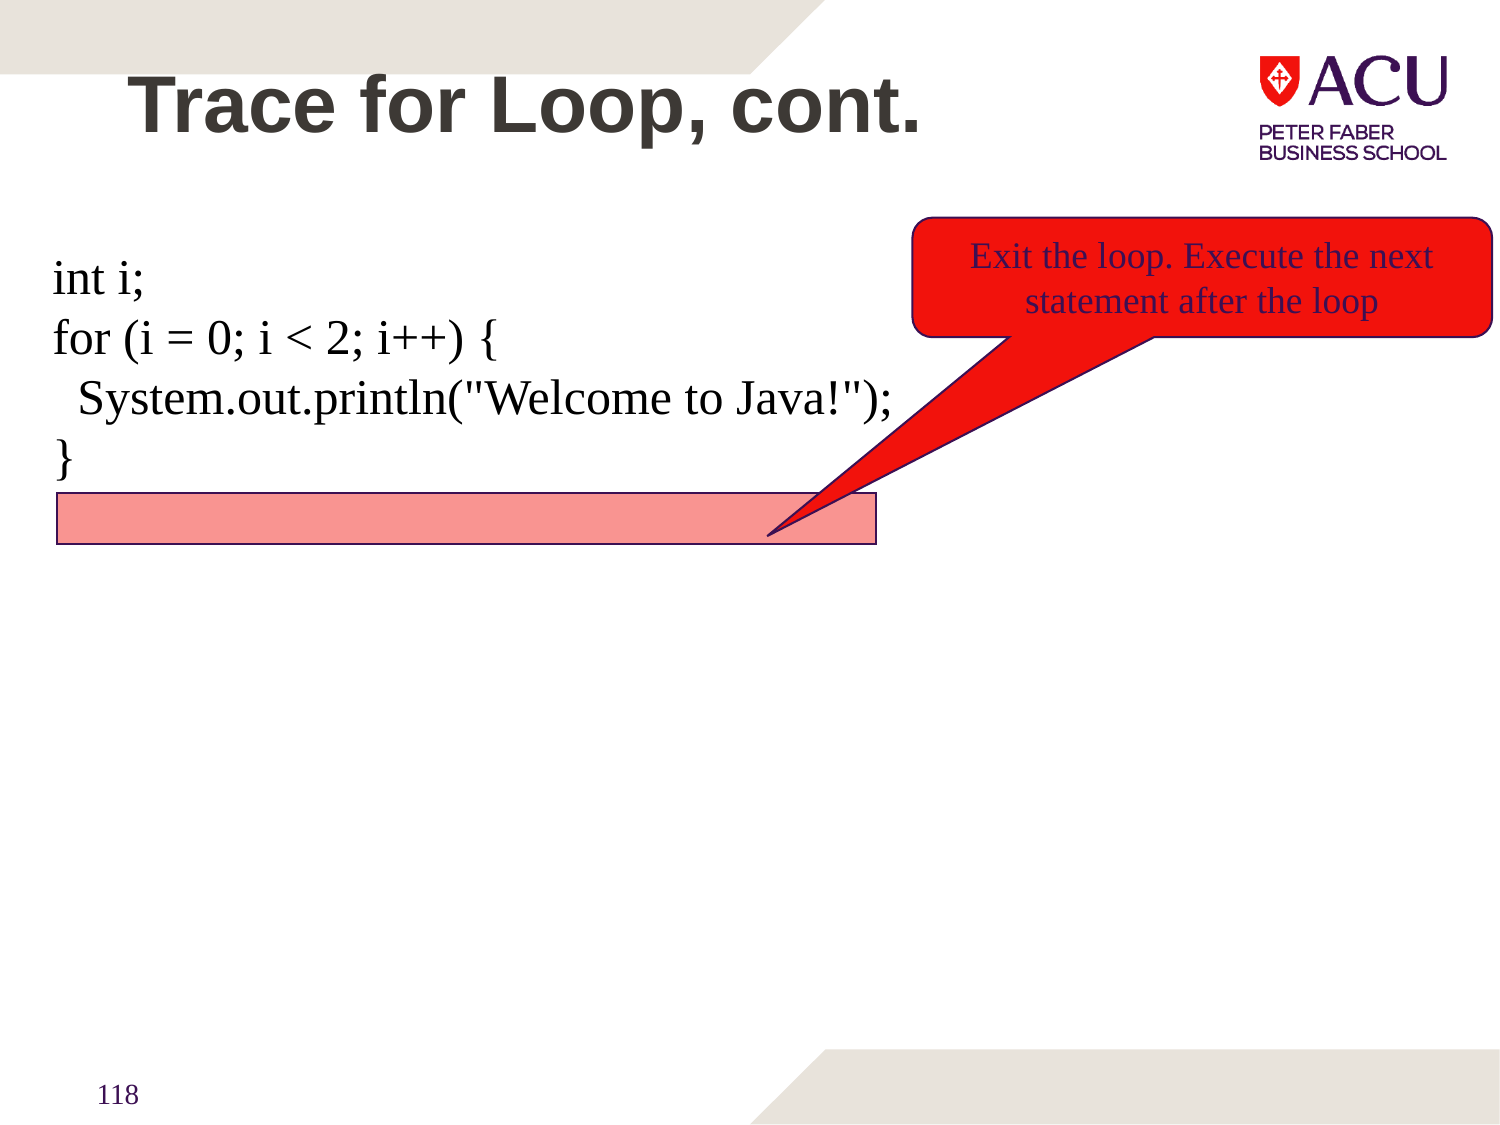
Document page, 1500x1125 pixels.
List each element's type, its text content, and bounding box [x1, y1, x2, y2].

text_box [57, 493, 877, 544]
text_box int i; for (i = 0; i < 2; i++) { System.out.println("Welcome to Java!"); } [37, 237, 913, 553]
slide_number 118 [81, 1068, 156, 1109]
picture [1240, 41, 1466, 175]
text_box Exit the loop. Execute the next statement after the loop [767, 217, 1493, 537]
title Trace for Loop, cont. [112, 37, 1388, 163]
